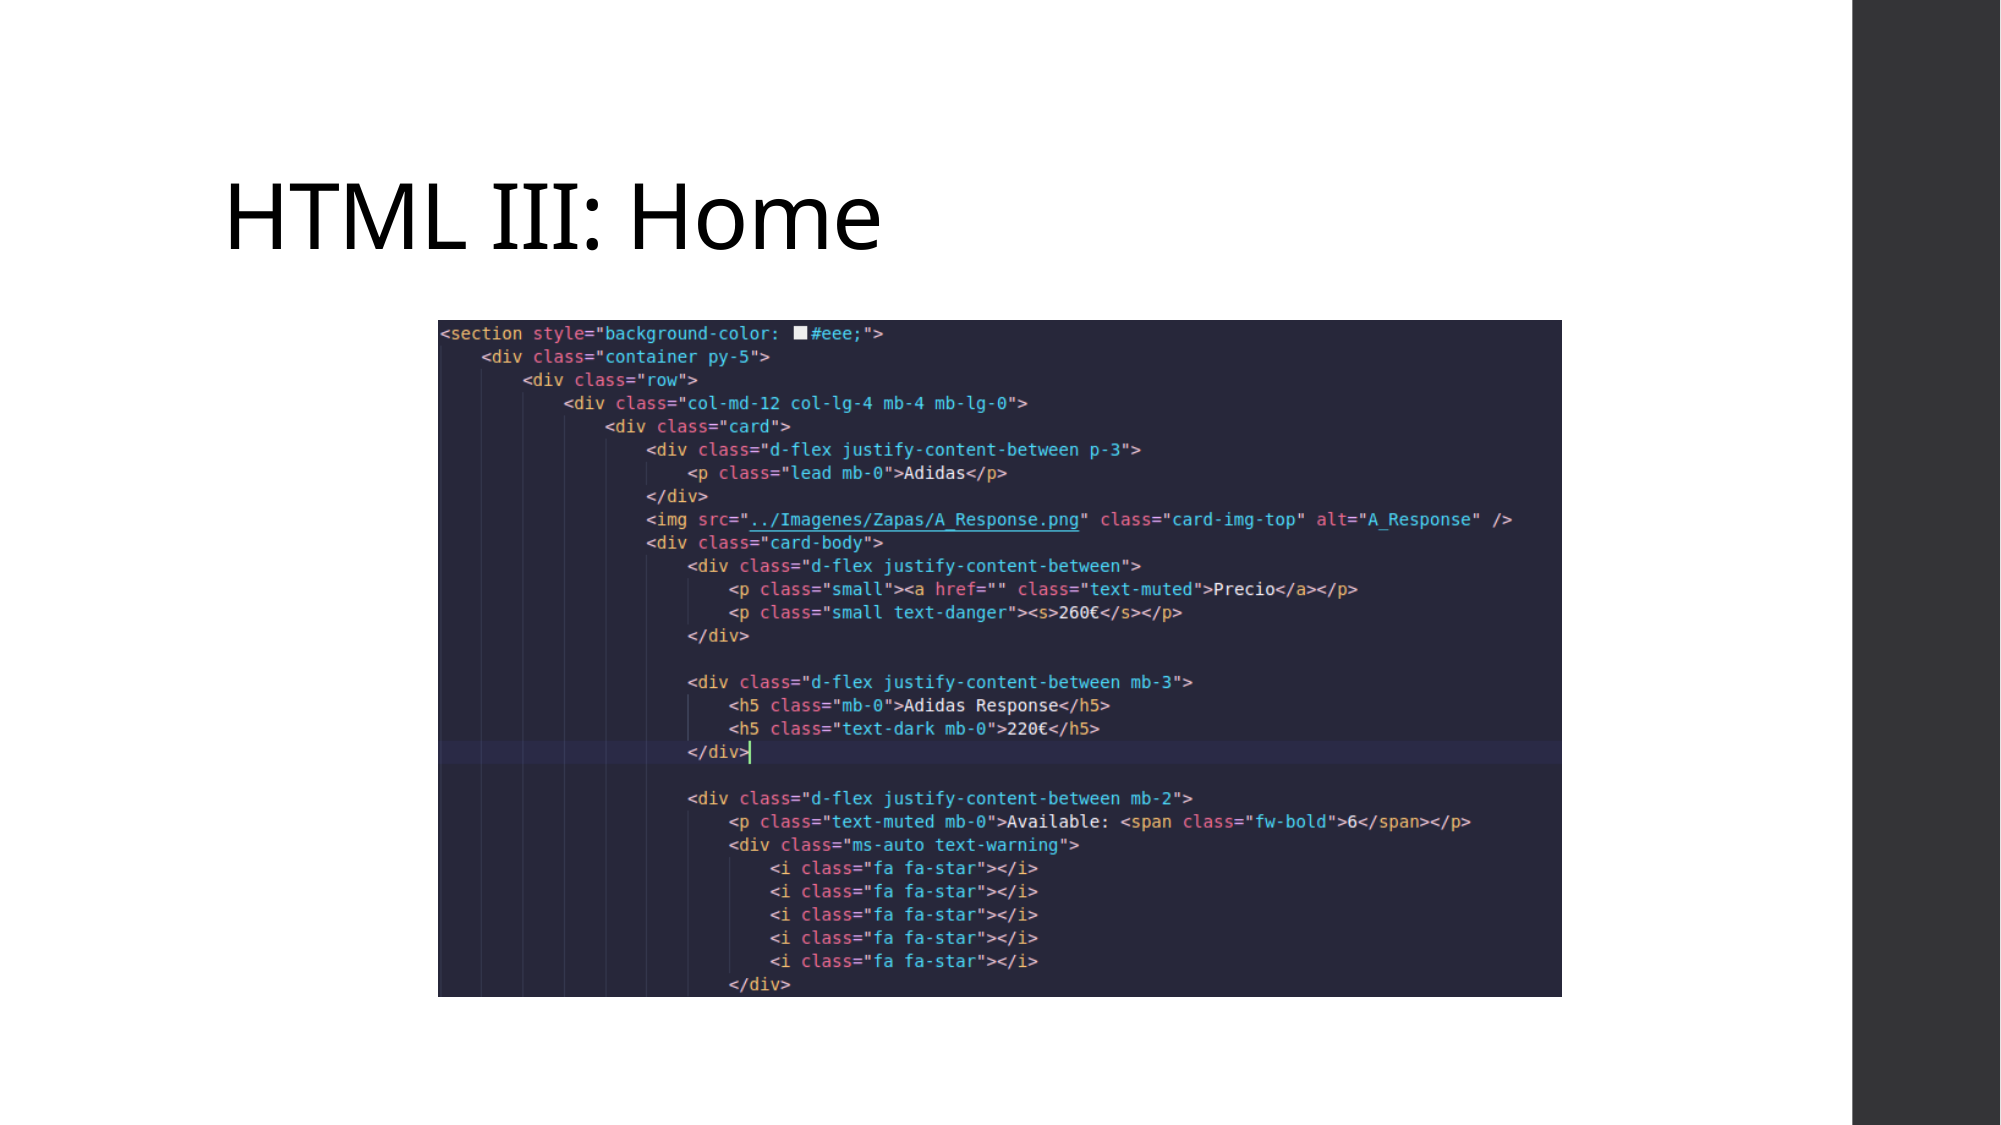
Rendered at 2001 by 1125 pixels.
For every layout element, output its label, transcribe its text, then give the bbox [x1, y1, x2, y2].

title HTML III: Home [206, 60, 1797, 278]
picture [437, 319, 1563, 997]
